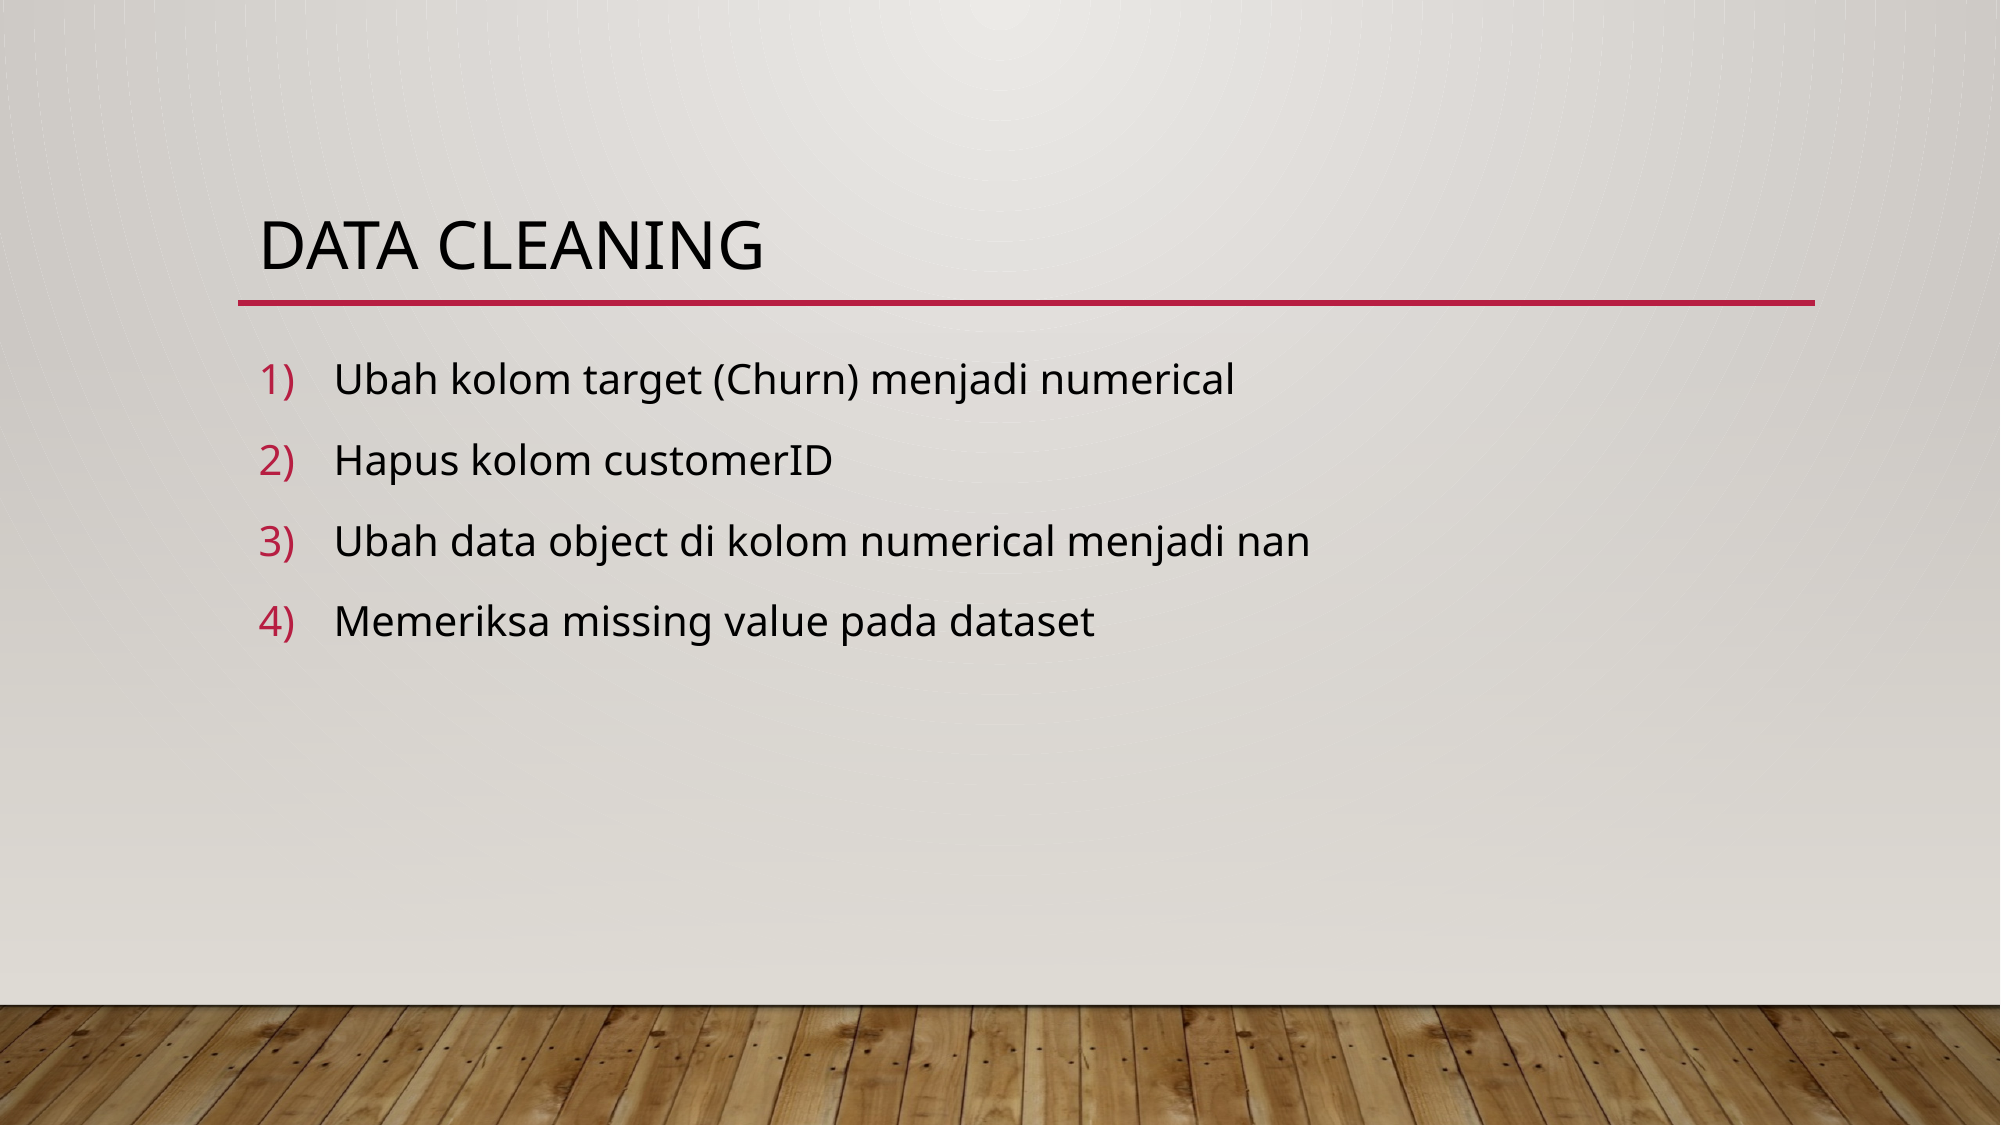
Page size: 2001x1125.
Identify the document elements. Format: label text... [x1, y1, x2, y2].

title Data Cleaning [243, 204, 1819, 335]
picture [0, 1005, 2000, 1125]
list Ubah kolom target (Churn) menjadi numerical Hapus kolom customerID Ubah data object di kolom numerical menjadi nan Memeriksa missing value pada dataset [243, 335, 1897, 1068]
